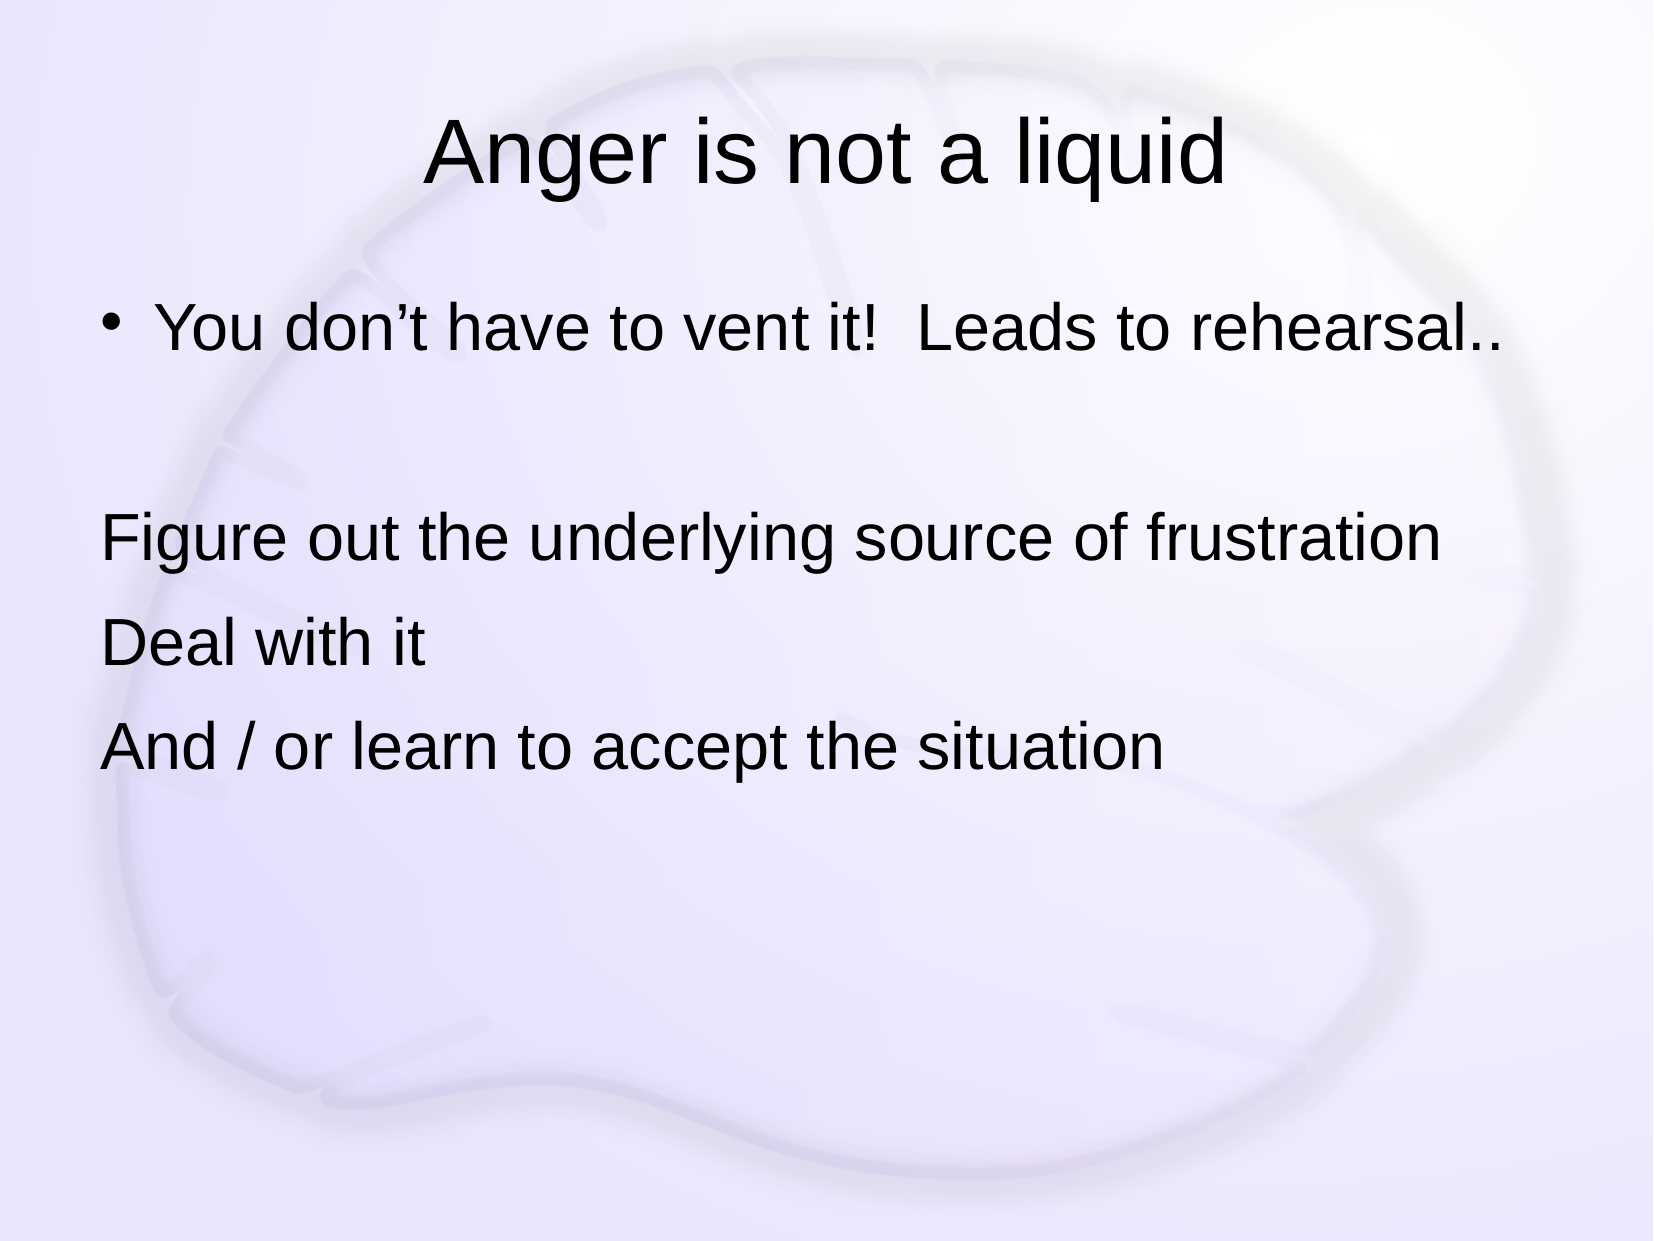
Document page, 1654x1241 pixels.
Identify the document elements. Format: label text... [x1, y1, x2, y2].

picture [0, 0, 1654, 1241]
list You don’t have to vent it! Leads to rehearsal.. Figure out the underlying source of frustration Deal with it And / or learn to accept the situation [82, 290, 1571, 1110]
title Anger is not a liquid [82, 49, 1571, 257]
